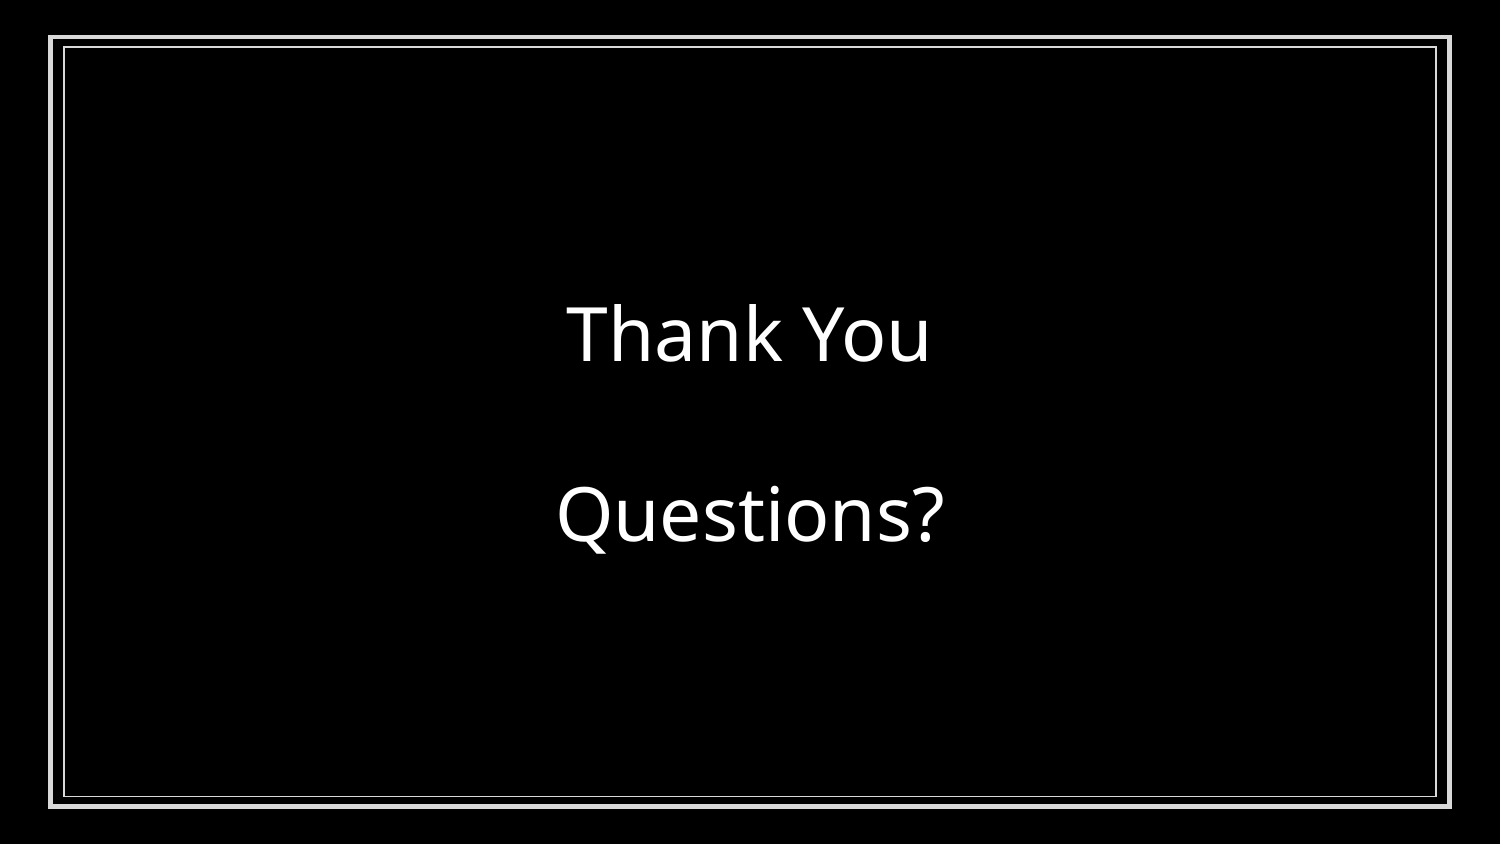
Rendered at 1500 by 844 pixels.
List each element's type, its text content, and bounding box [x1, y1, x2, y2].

title Thank You Questions? [290, 326, 1210, 517]
